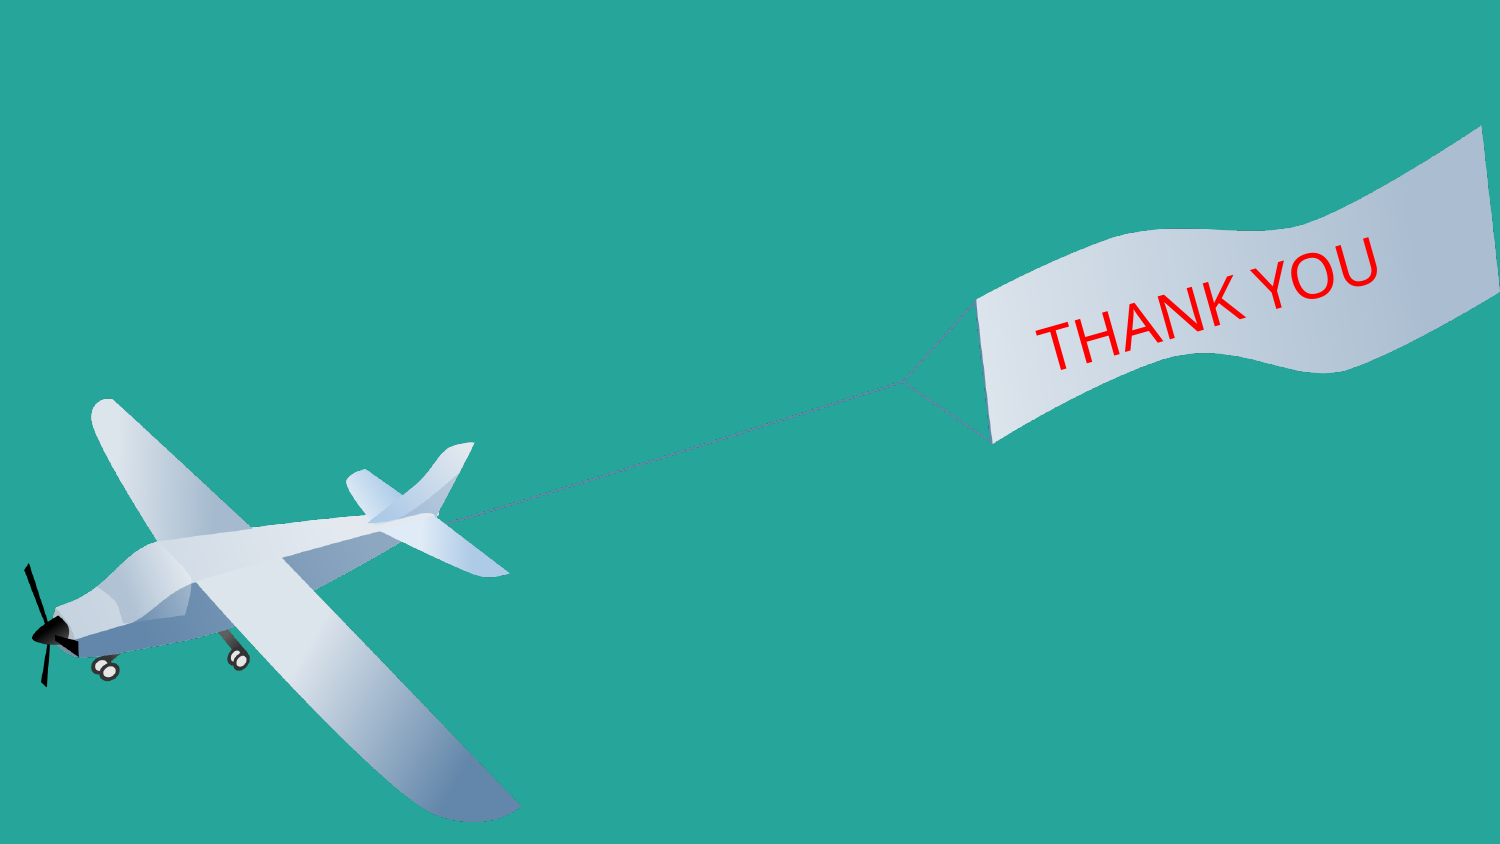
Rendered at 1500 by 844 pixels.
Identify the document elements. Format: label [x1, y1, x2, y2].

picture [24, 125, 1500, 823]
